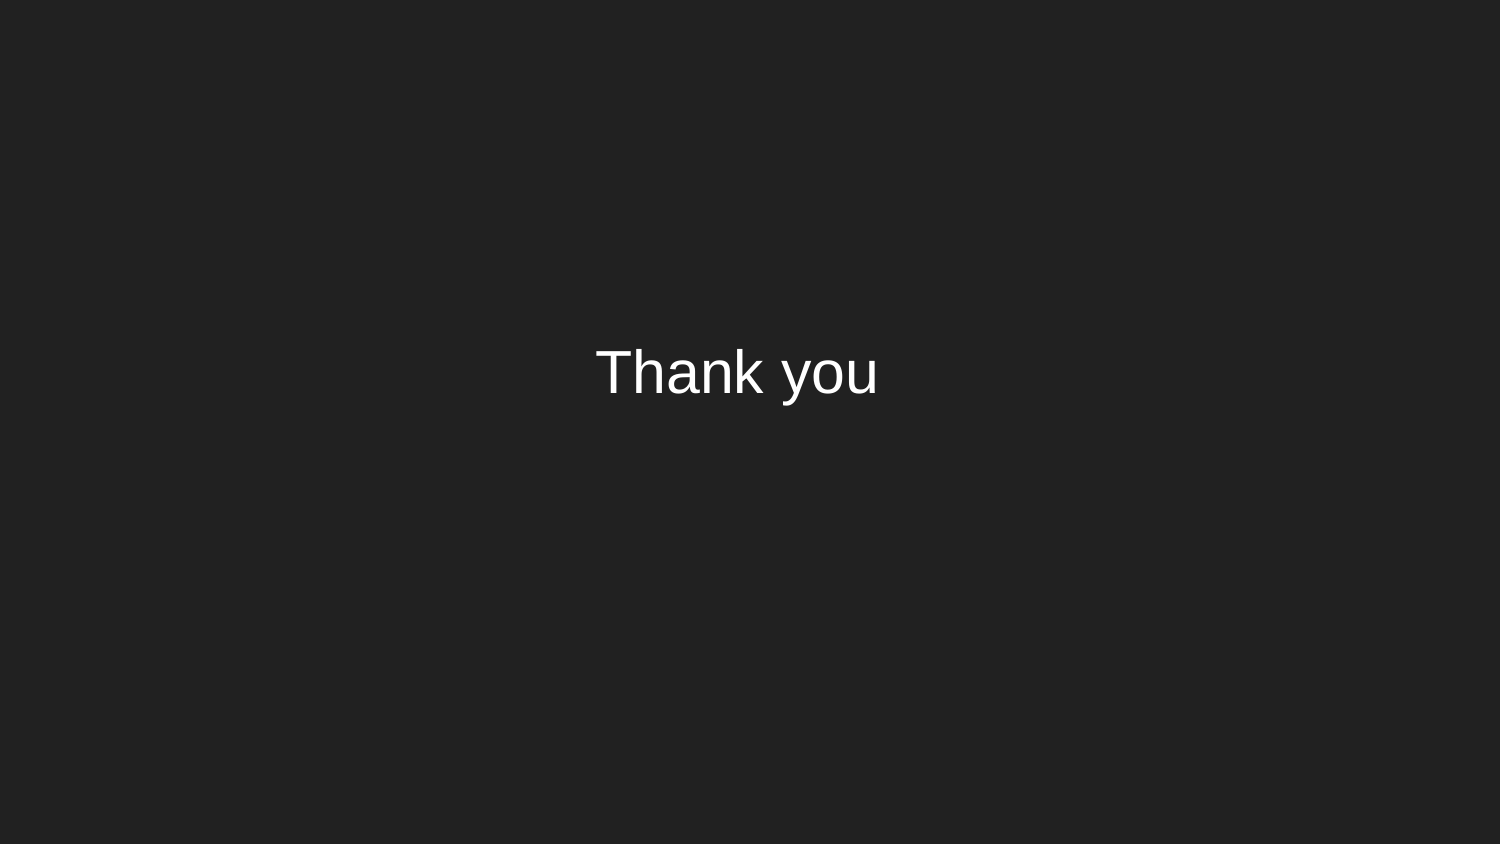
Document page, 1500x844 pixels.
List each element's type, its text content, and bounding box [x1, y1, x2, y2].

title Thank you [35, 245, 1440, 514]
